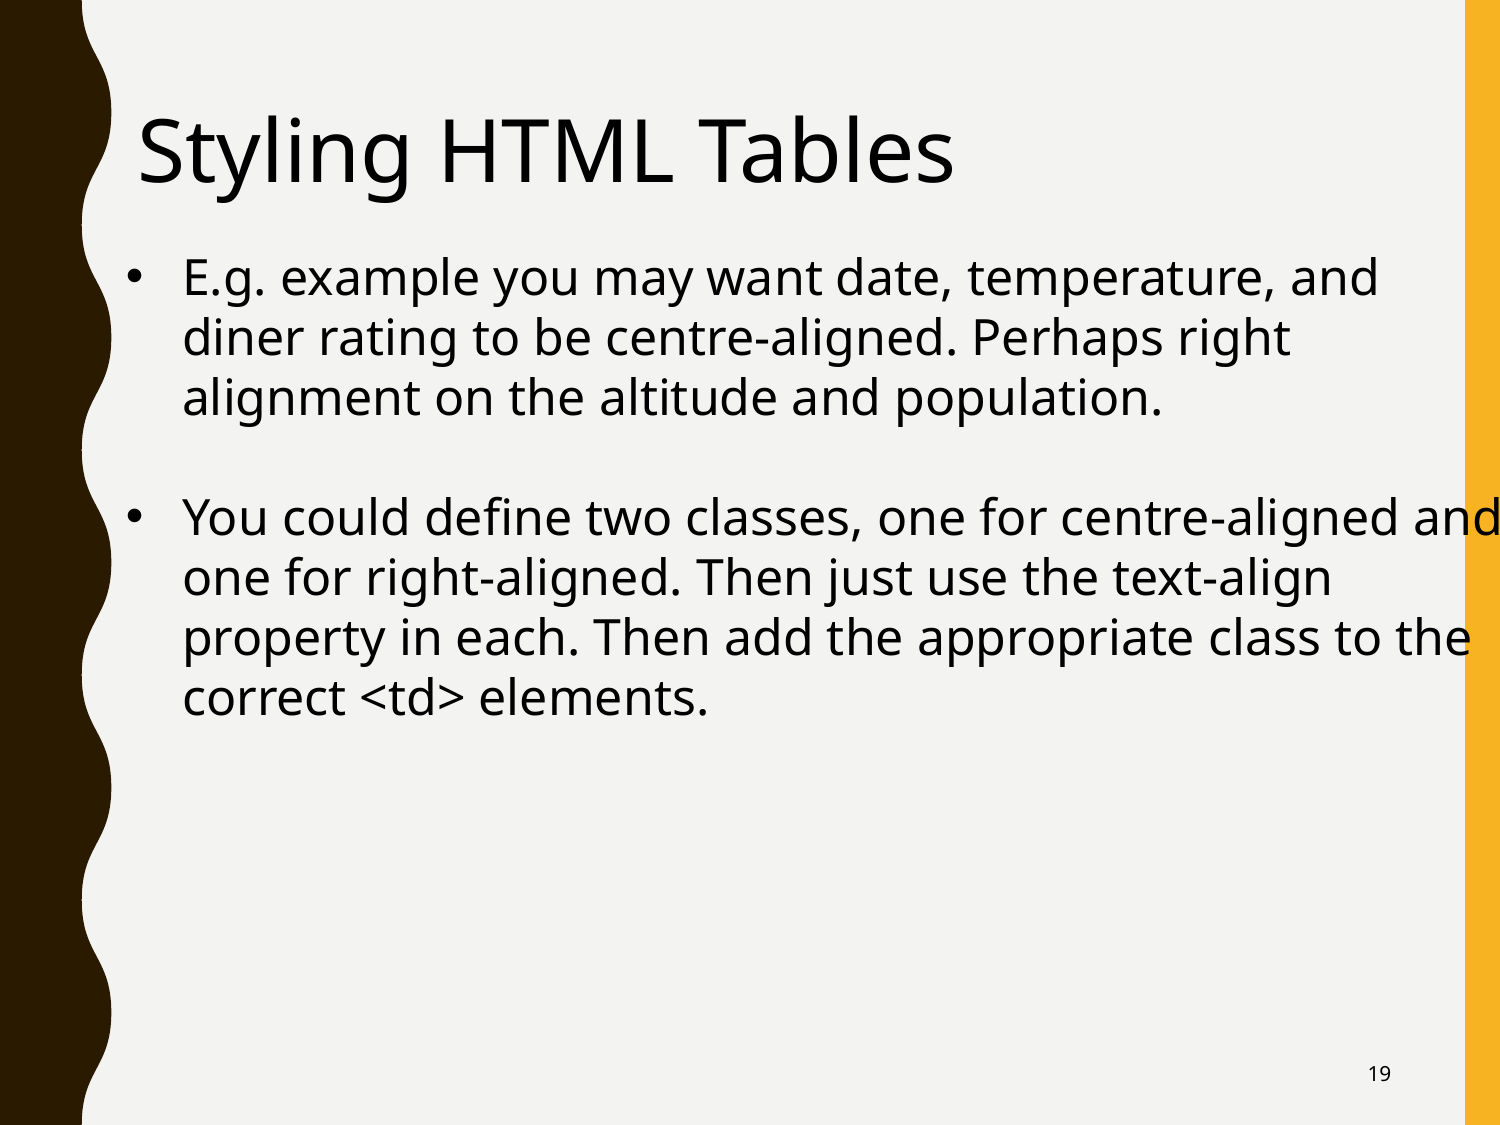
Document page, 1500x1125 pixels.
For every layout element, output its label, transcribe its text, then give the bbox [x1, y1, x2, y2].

text_box E.g. example you may want date, temperature, and diner rating to be centre-aligned. Perhaps right alignment on the altitude and population. You could define two classes, one for centre-aligned and one for right-aligned. Then just use the text-align property in each. Then add the appropriate class to the correct <td> elements. [115, 240, 1500, 731]
slide_number 19 [1059, 1045, 1407, 1103]
text_box Styling HTML Tables [131, 44, 1500, 206]
